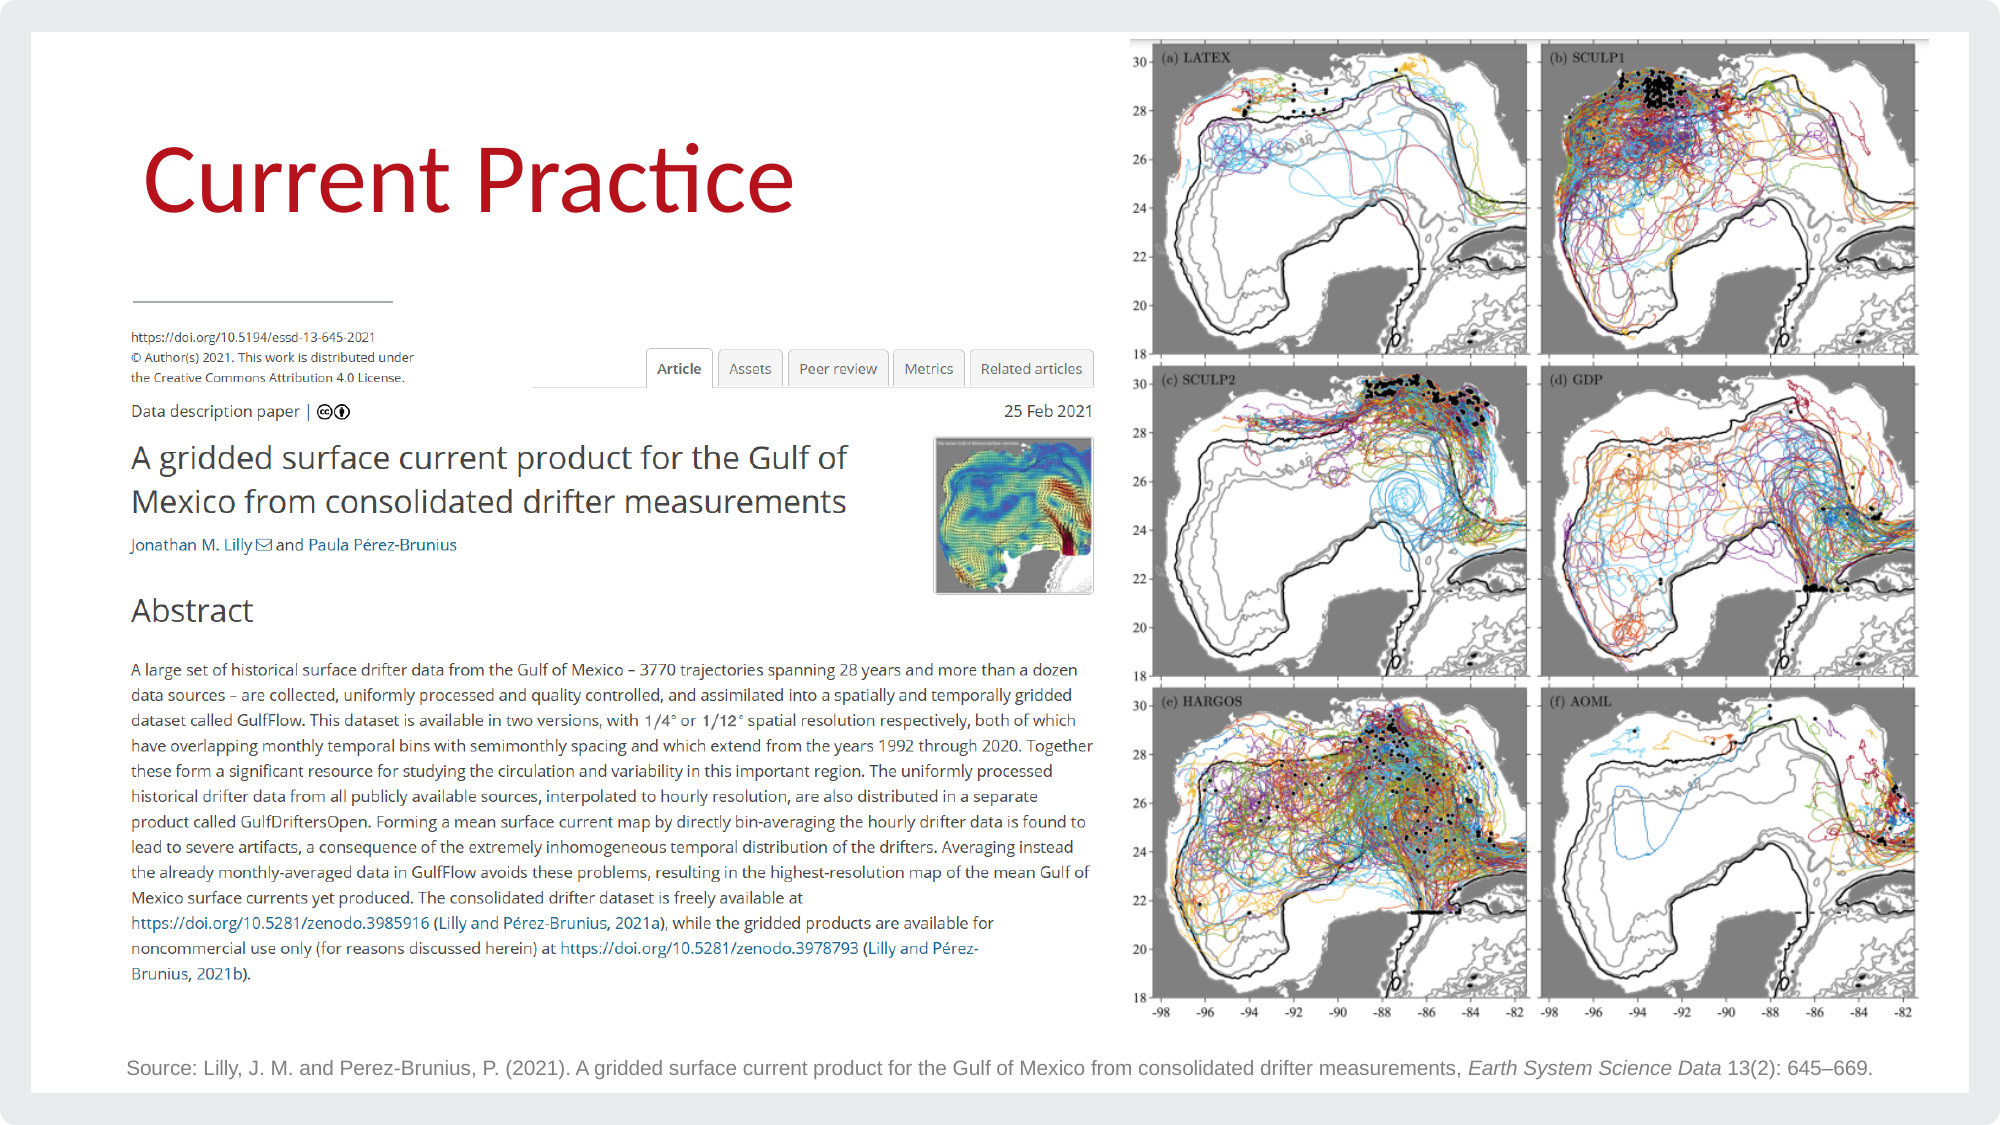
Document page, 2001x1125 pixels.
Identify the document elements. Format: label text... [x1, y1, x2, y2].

picture [1130, 38, 1929, 1025]
text_box Source: Lilly, J. M. and Perez-Brunius, P. (2021). A gridded surface current product for the Gulf of Mexico from consolidated drifter measurements, Earth System Science Data 13(2): 645–669. [94, 1047, 1906, 1088]
picture [128, 321, 1101, 991]
title Current Practice [128, 78, 1125, 279]
